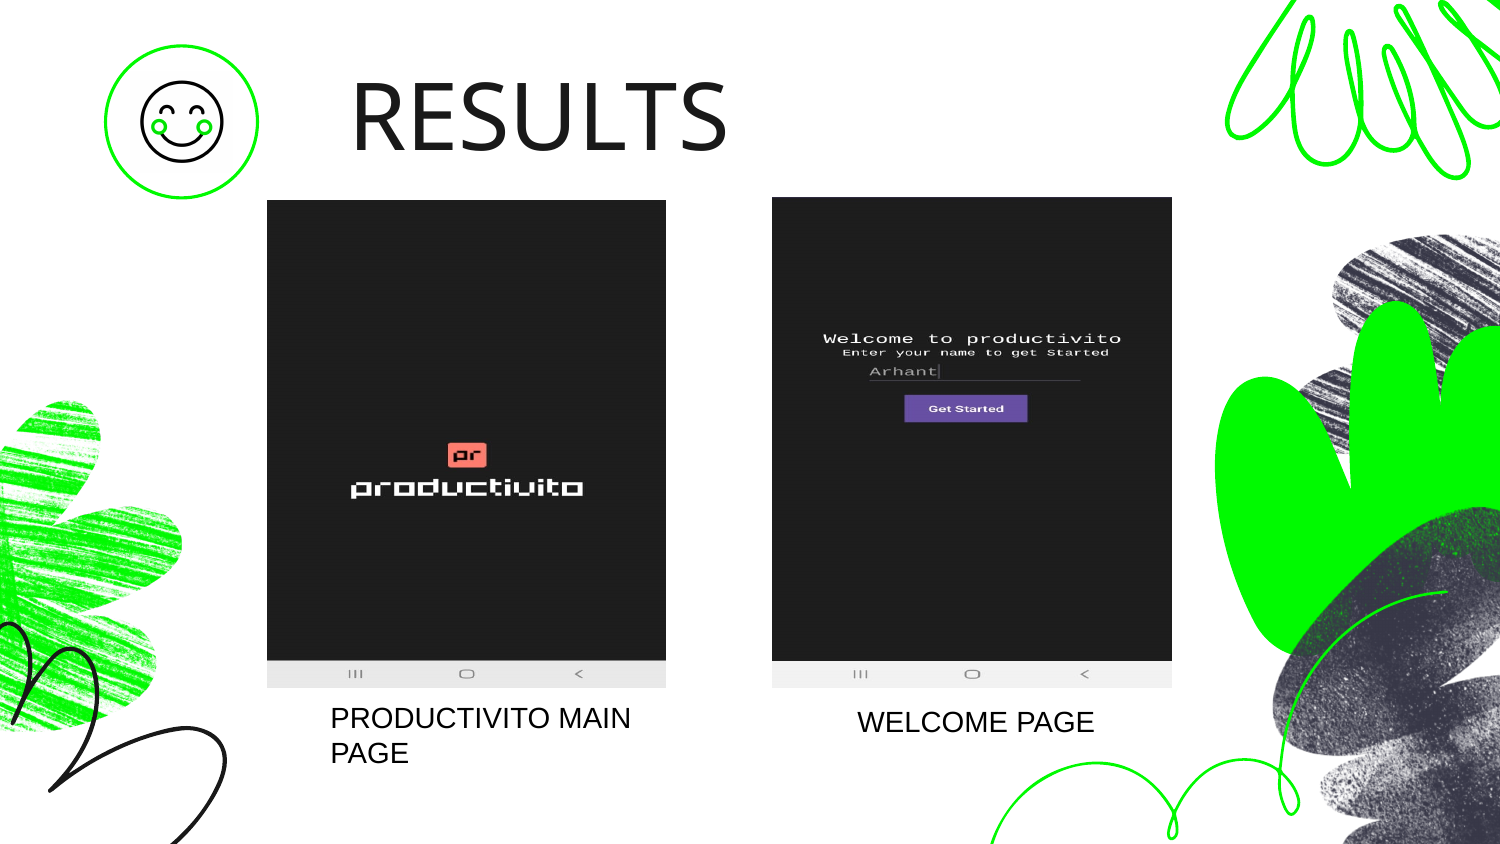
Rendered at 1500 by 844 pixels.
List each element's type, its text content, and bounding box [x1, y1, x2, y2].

text_box [1437, 0, 1500, 96]
text_box PRODUCTIVITO MAIN PAGE [315, 691, 715, 777]
picture [266, 199, 666, 688]
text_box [0, 400, 245, 844]
text_box [1393, 3, 1500, 174]
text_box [984, 176, 1500, 844]
text_box WELCOME PAGE [842, 696, 979, 747]
text_box [1224, 0, 1450, 174]
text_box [105, 45, 258, 199]
title RESULTS [333, 50, 987, 177]
picture [772, 197, 1172, 688]
